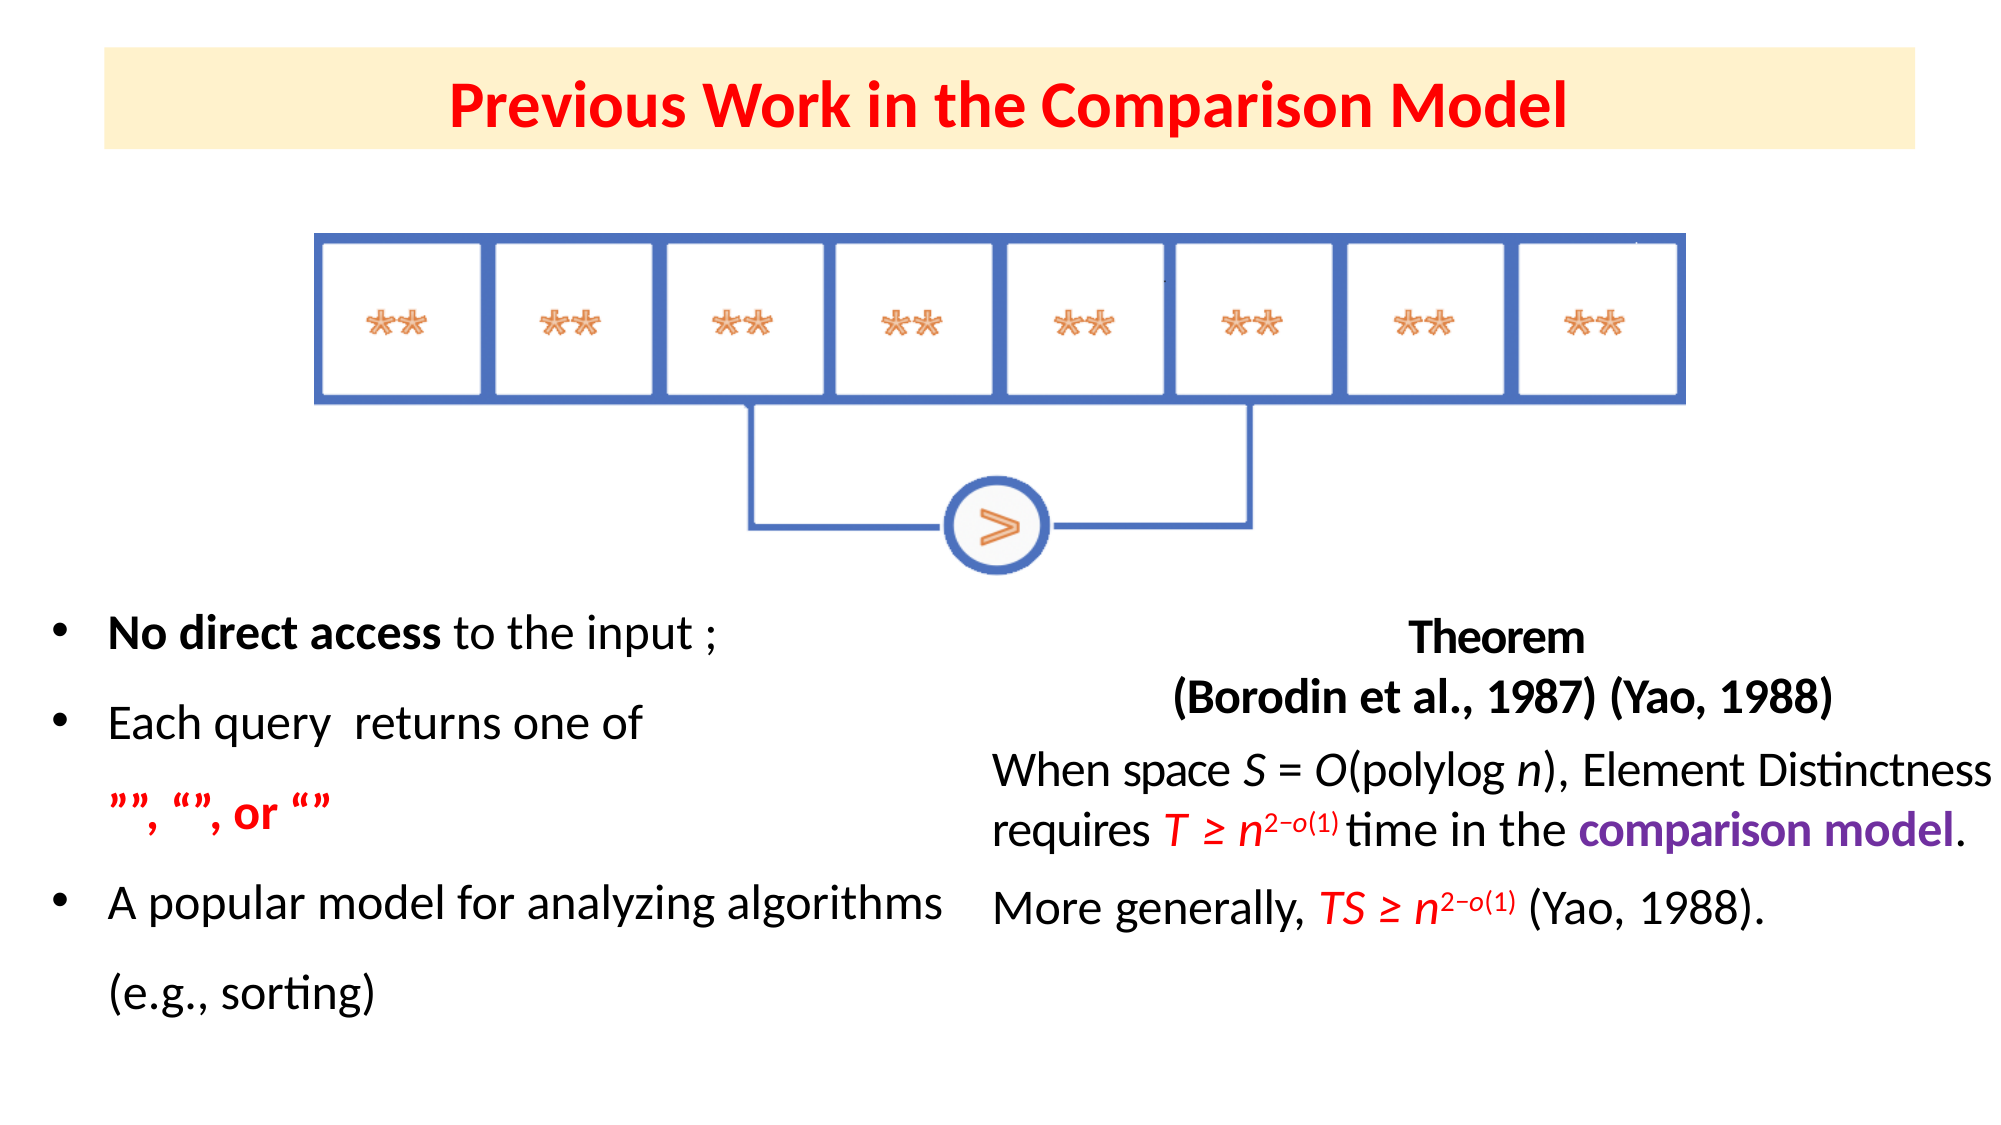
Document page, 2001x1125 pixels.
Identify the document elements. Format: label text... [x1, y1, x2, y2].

picture [314, 233, 1686, 576]
text_box Previous Work in the Comparison Model [104, 47, 1916, 150]
text_box Theorem (Borodin et al., 1987) (Yao, 1988) When space S = O(polylog n), Element Distinctness requires T ≥ n2−o(1) time in the comparison model. More generally, TS ≥ n2−o(1) (Yao, 1988). [964, 596, 2000, 943]
